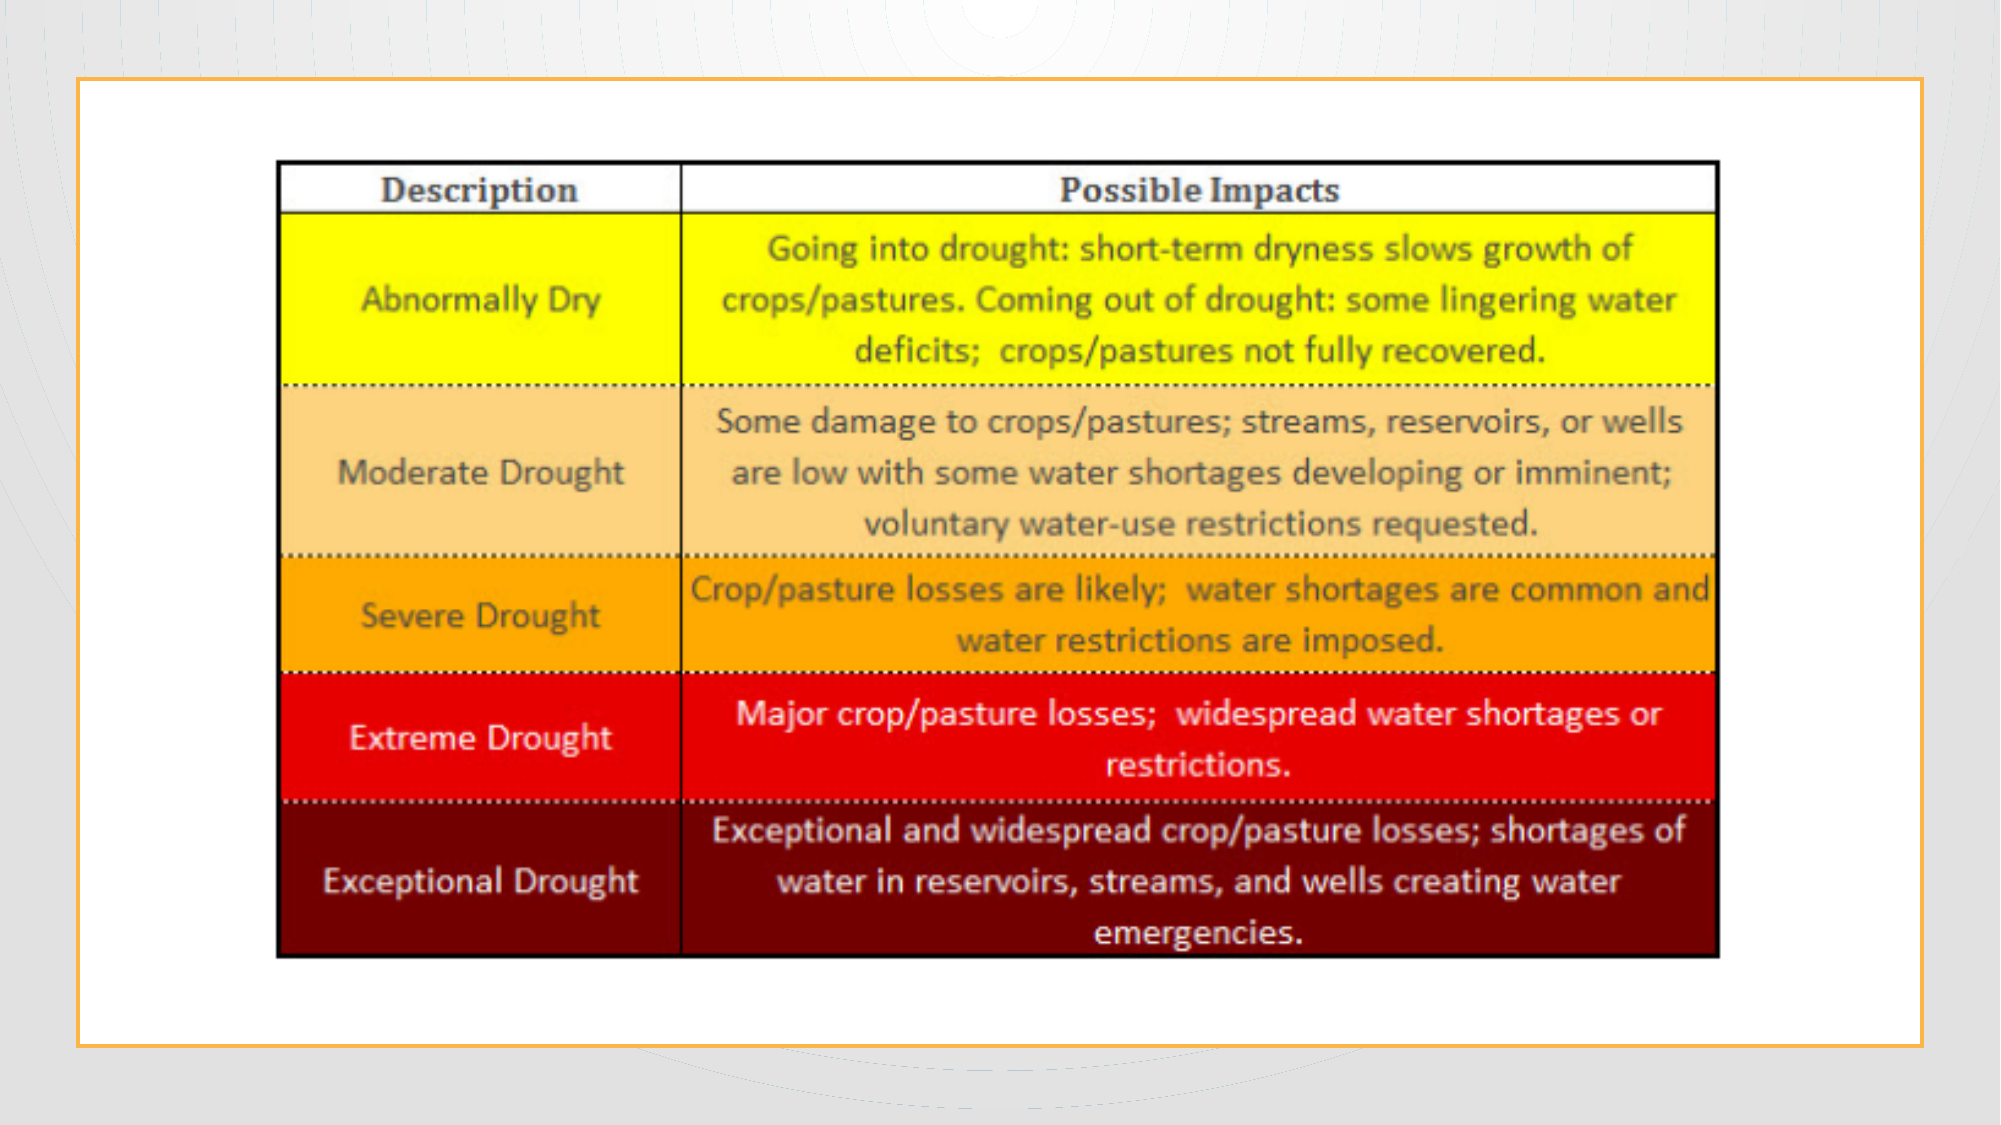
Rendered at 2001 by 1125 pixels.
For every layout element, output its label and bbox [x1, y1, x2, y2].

text_box [0, 0, 2000, 1125]
picture [271, 156, 1729, 969]
text_box [77, 77, 1923, 1048]
